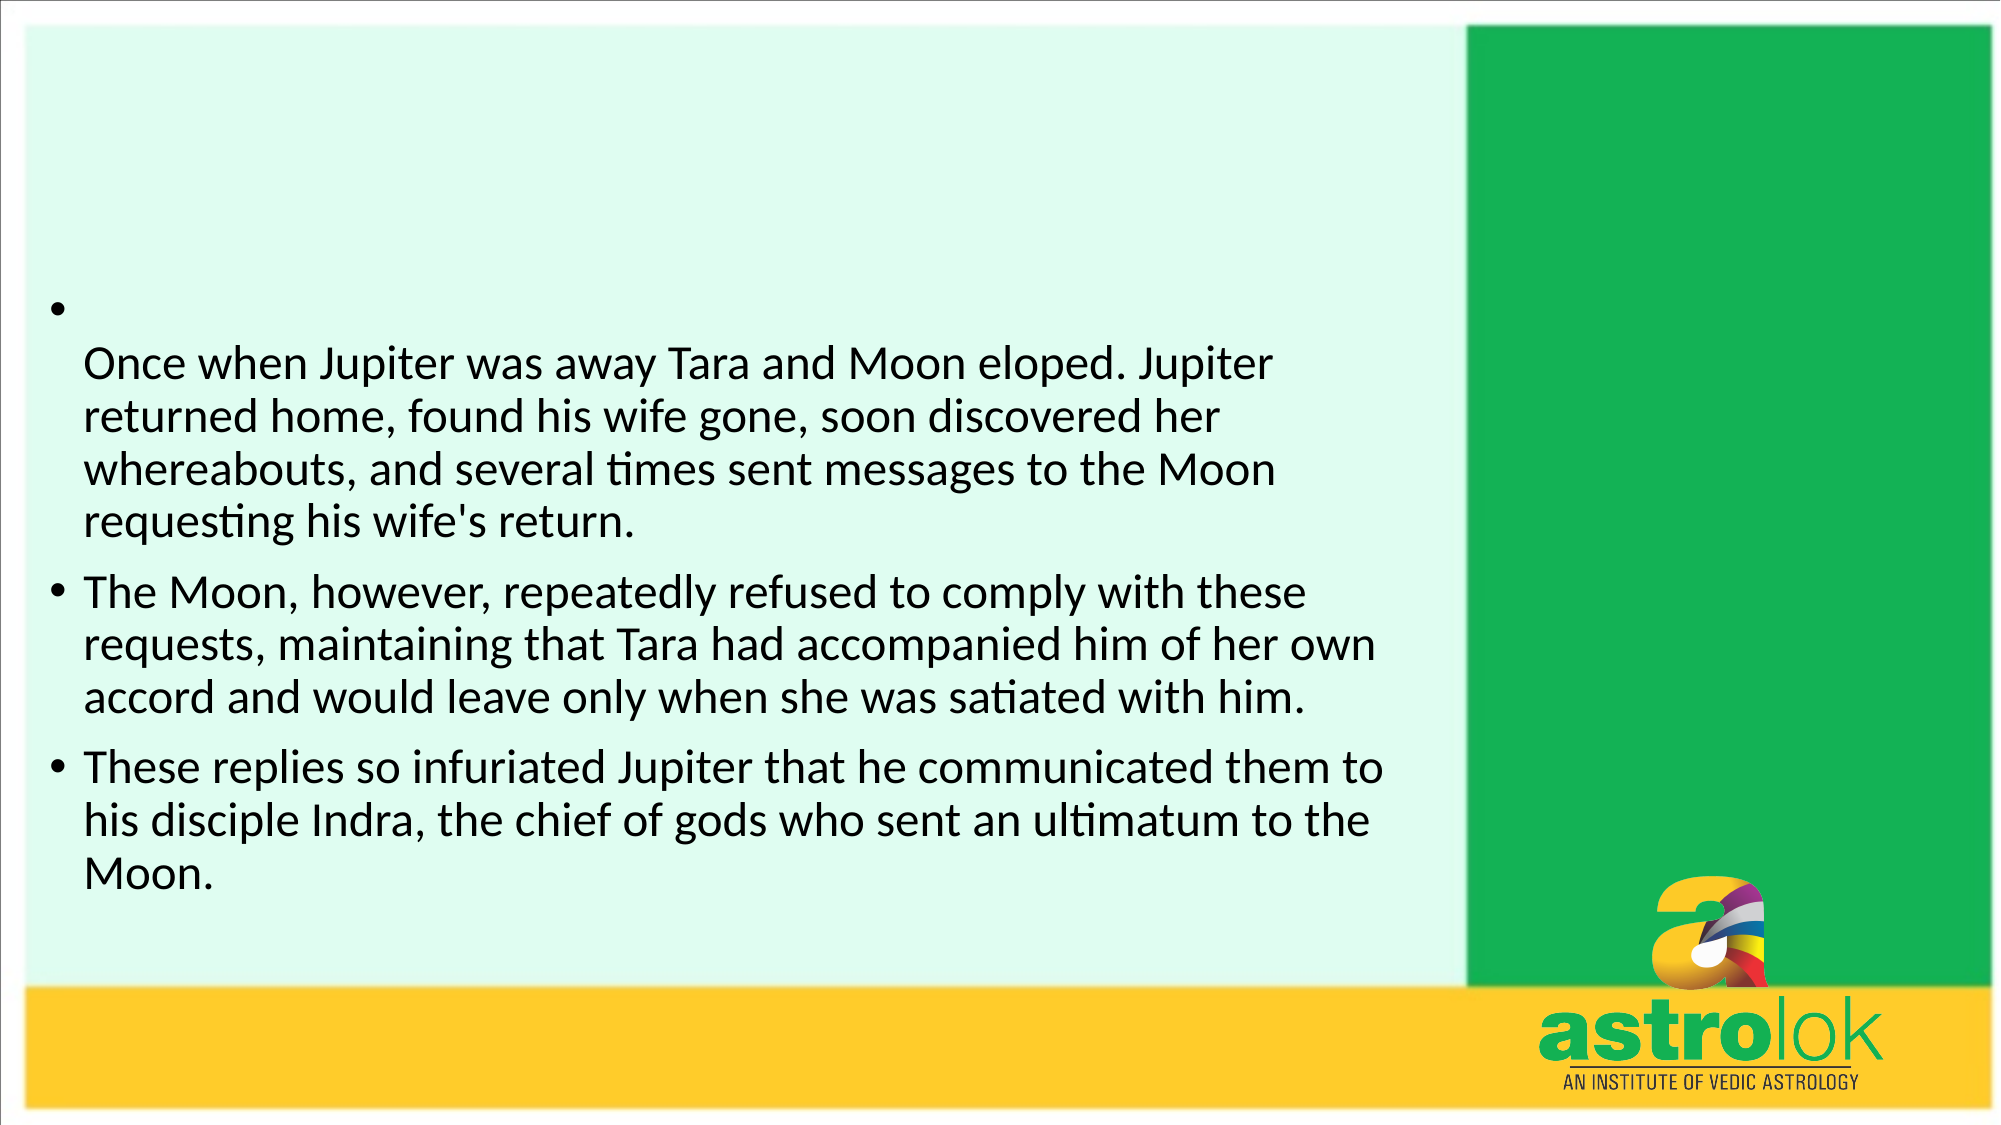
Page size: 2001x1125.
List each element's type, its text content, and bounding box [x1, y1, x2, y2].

list Once when Jupiter was away Tara and Moon eloped. Jupiter returned home, found his wife gone, soon discovered her whereabouts, and several times sent messages to the Moon requesting his wife's return. The Moon, however, repeatedly refused to comply with these requests, maintaining that Tara had accompanied him of her own accord and would leave only when she was satiated with him. These replies so infuriated Jupiter that he communicated them to his disciple Indra, the chief of gods who sent an ultimatum to the Moon. [34, 277, 1449, 964]
picture [0, 0, 2001, 1125]
